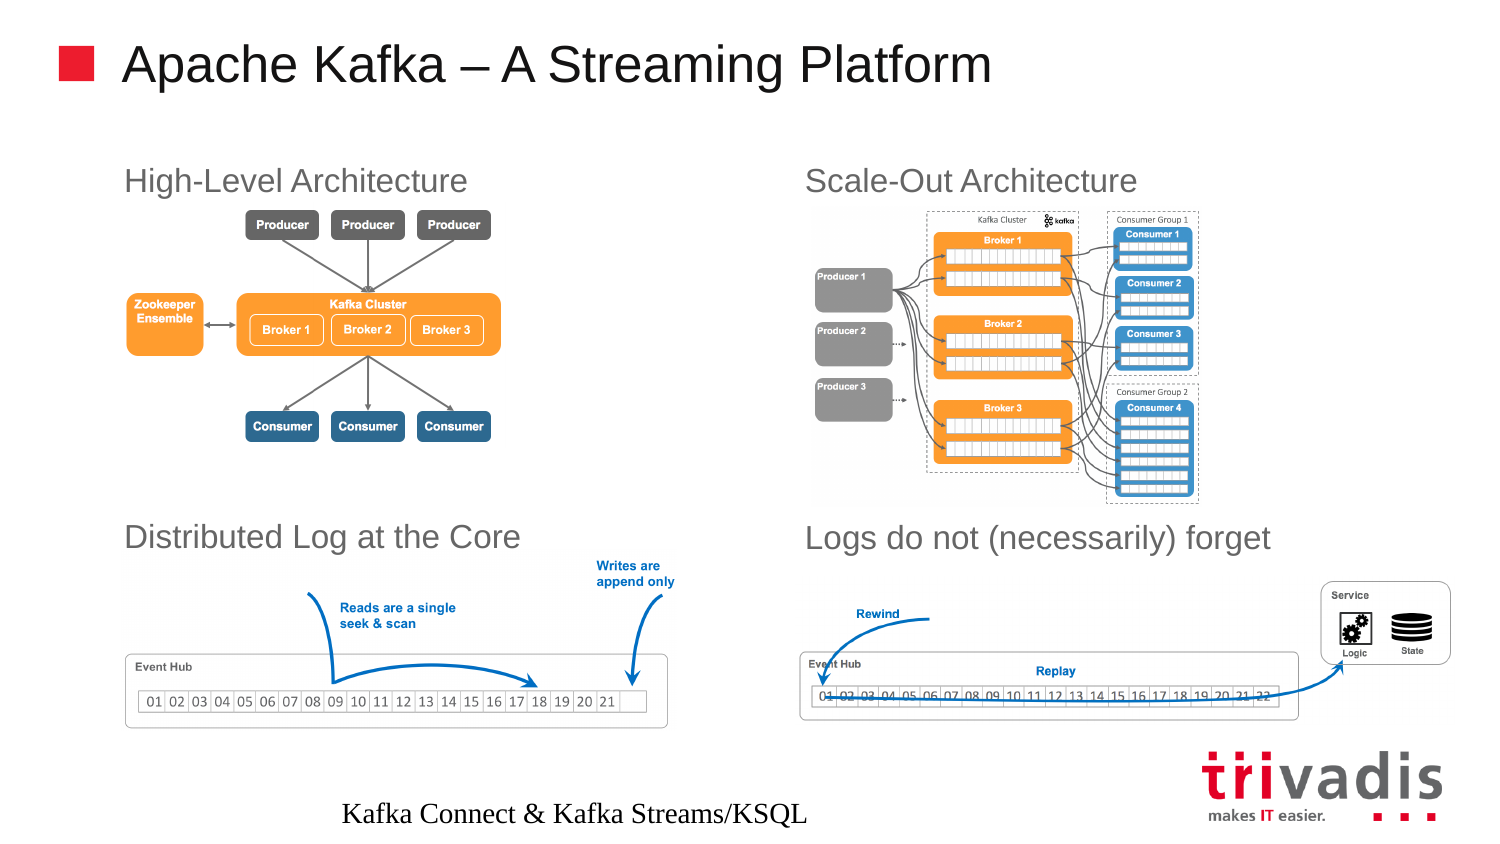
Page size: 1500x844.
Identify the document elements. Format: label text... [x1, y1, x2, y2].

list Scale-Out Architecture Logs do not (necessarily) forget [787, 152, 1442, 726]
picture [1202, 751, 1442, 821]
list High-Level Architecture Distributed Log at the Core [106, 152, 761, 725]
picture [794, 576, 1455, 726]
picture [811, 206, 1203, 508]
title Apache Kafka – A Streaming Platform [103, 20, 1442, 140]
picture [121, 202, 506, 448]
footer Kafka Connect & Kafka Streams/KSQL [253, 788, 897, 834]
picture [120, 548, 678, 731]
